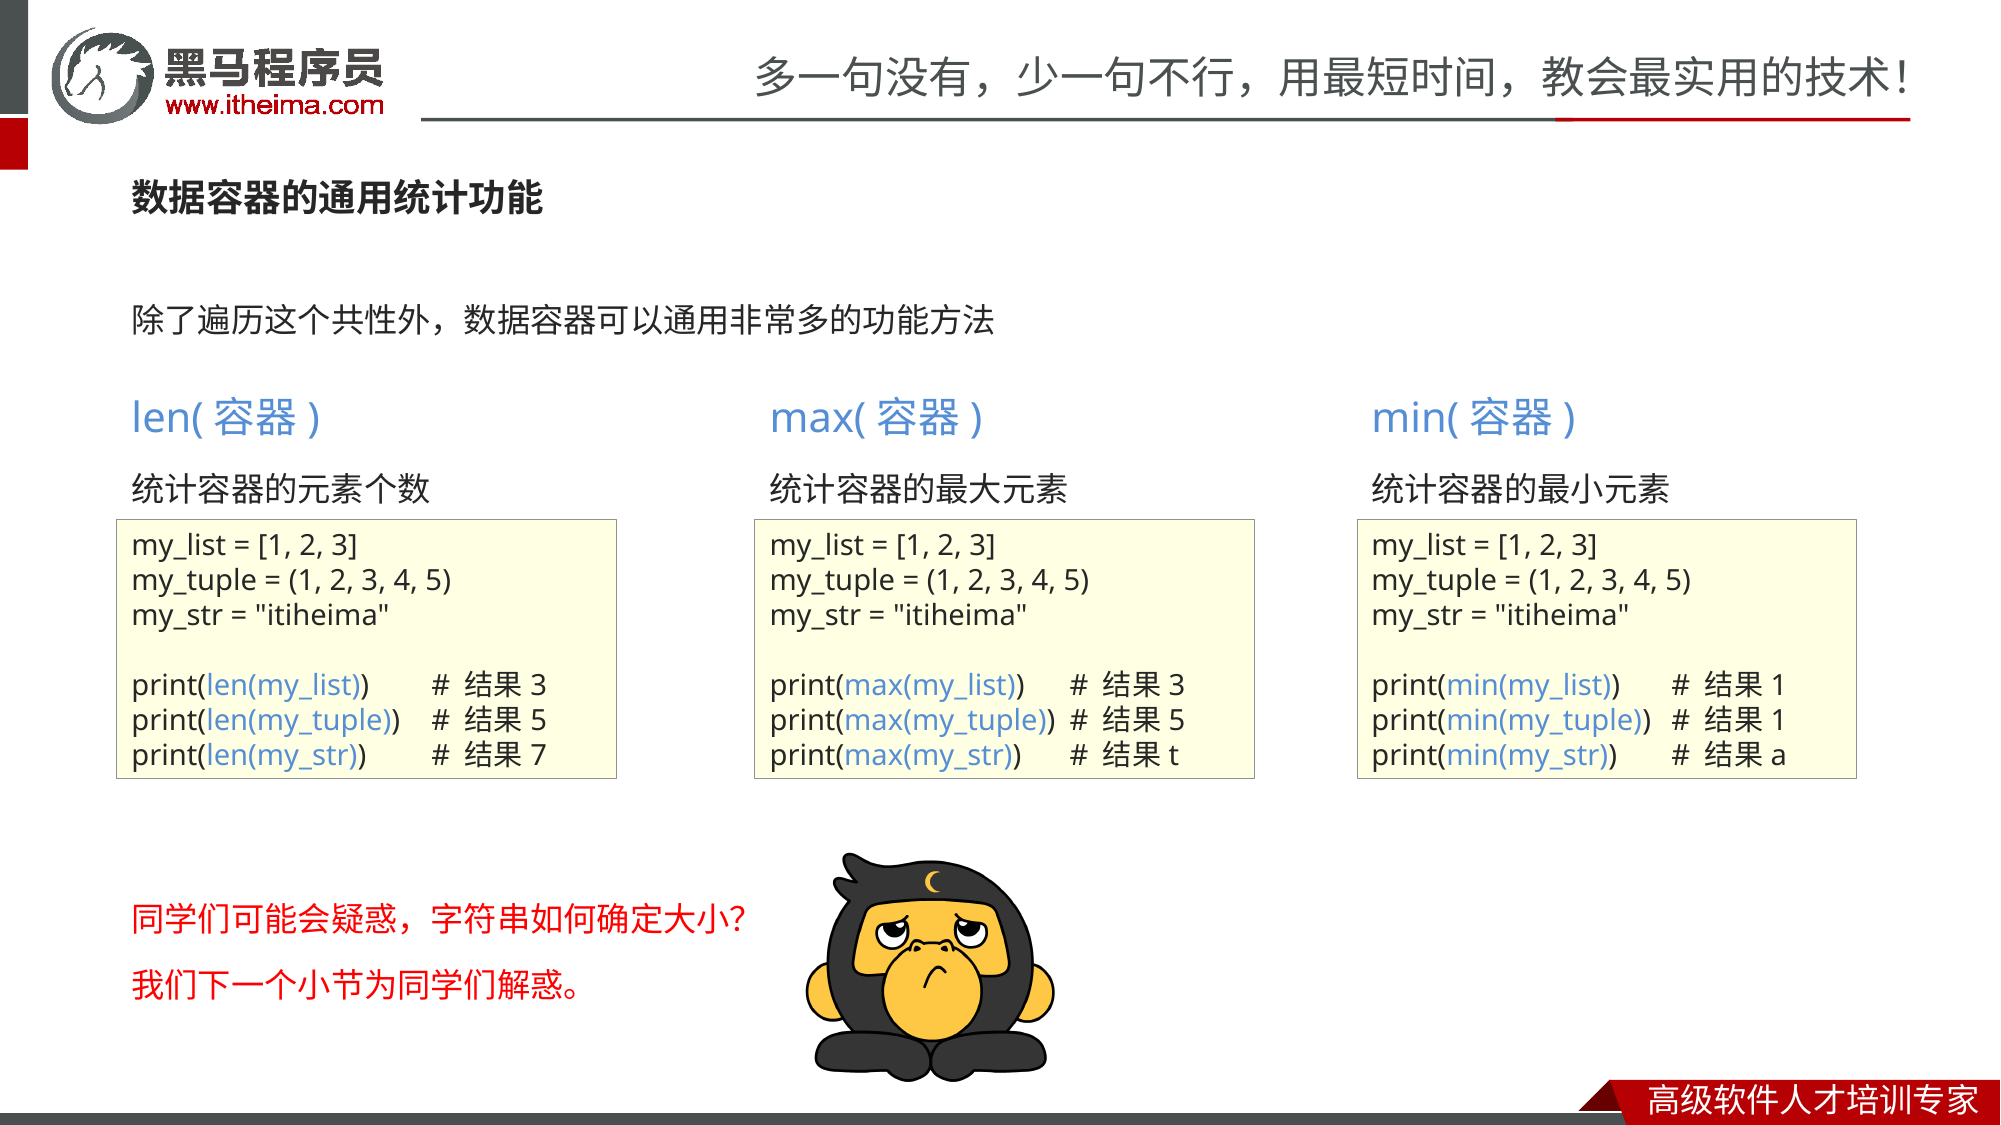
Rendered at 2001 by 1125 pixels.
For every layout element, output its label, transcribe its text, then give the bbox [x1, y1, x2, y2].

text_box max(容器) 统计容器的最大元素 [754, 358, 1291, 1051]
text_box my_list = [1, 2, 3] my_tuple = (1, 2, 3, 4, 5) my_str = "itiheima" print(min(my_list)) # 结果1 print(min(my_tuple)) # 结果1 print(min(my_str)) # 结果a [1356, 518, 1857, 779]
text_box my_list = [1, 2, 3] my_tuple = (1, 2, 3, 4, 5) my_str = "itiheima" print(max(my_list)) # 结果3 print(max(my_tuple)) # 结果5 print(max(my_str)) # 结果t [754, 518, 1255, 779]
text_box my_list = [1, 2, 3] my_tuple = (1, 2, 3, 4, 5) my_str = "itiheima" print(len(my_list)) # 结果3 print(len(my_tuple)) # 结果5 print(len(my_str)) # 结果7 [116, 518, 617, 779]
text_box min(容器) 统计容器的最小元素 [1356, 358, 1893, 1051]
picture [50, 26, 384, 125]
text_box len(容器) 统计容器的元素个数 [116, 358, 653, 1051]
list 除了遍历这个共性外，数据容器可以通用非常多的功能方法 同学们可能会疑惑，字符串如何确定大小？ 我们下一个小节为同学们解惑。 [116, 271, 1872, 964]
picture [754, 783, 1097, 1125]
list 数据容器的通用统计功能 [116, 154, 1872, 239]
